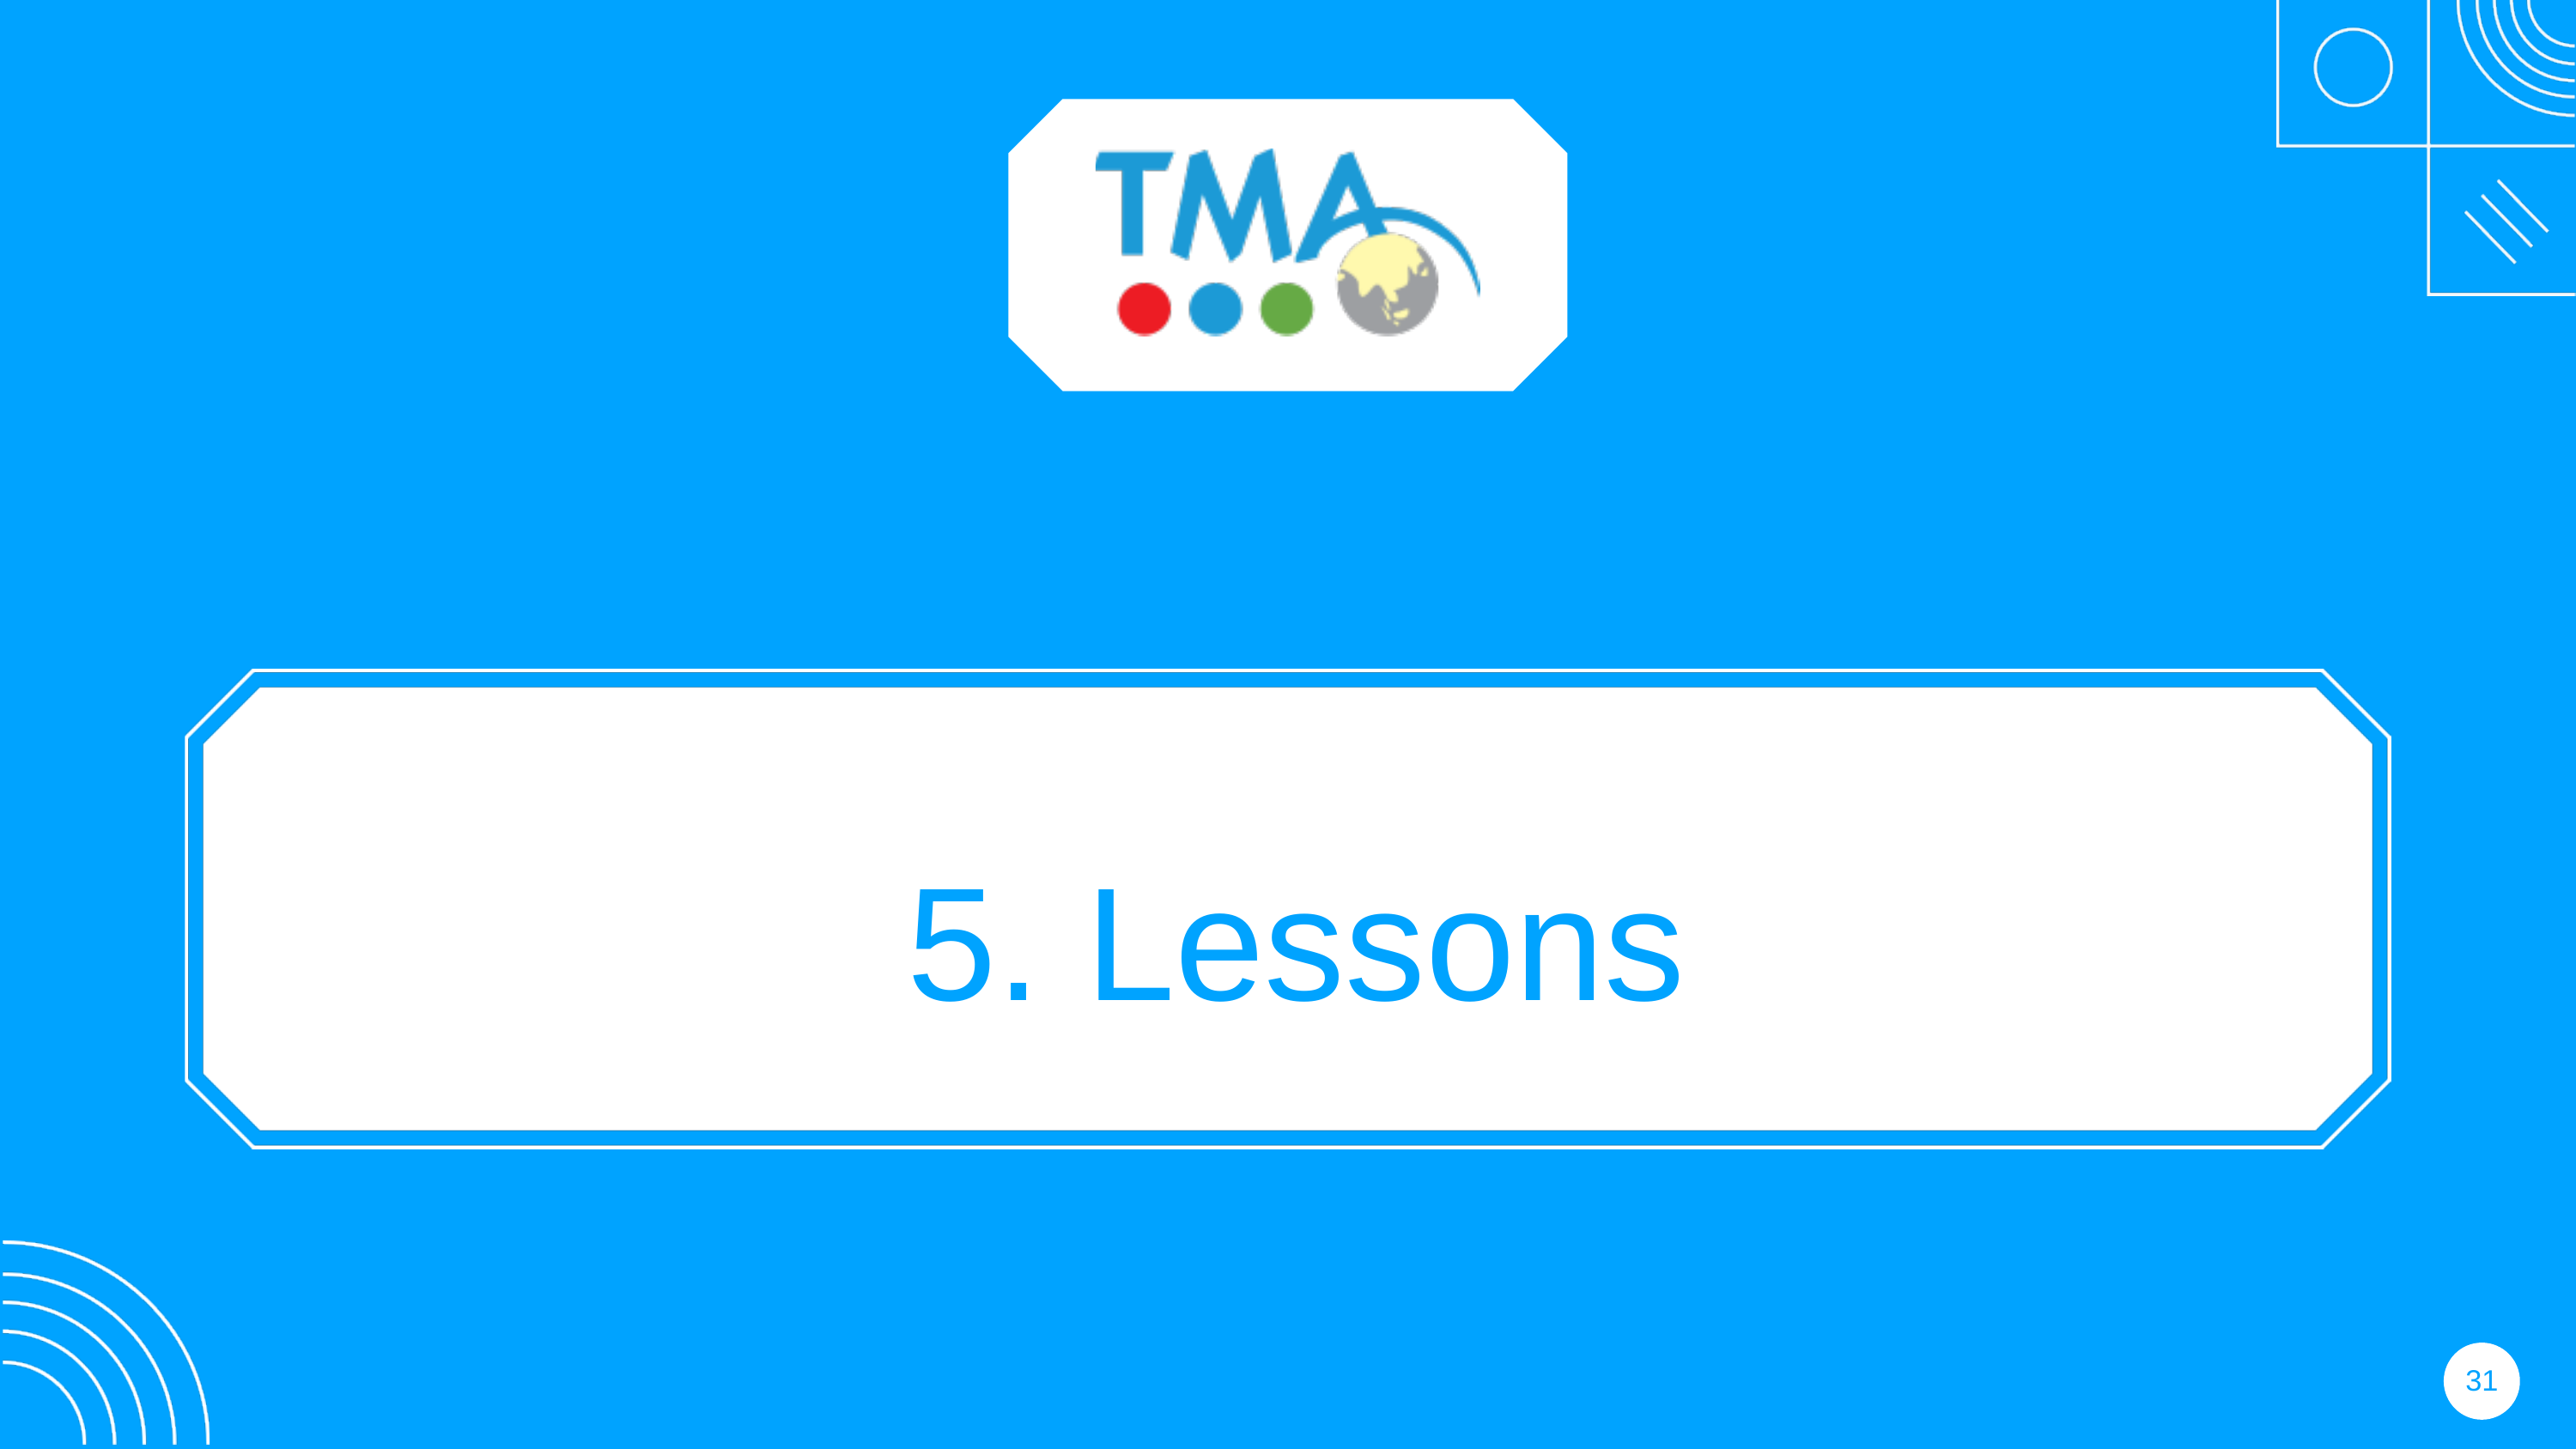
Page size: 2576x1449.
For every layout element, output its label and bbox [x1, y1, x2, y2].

text_box [1008, 99, 1568, 391]
text_box [185, 669, 2391, 1149]
text_box [2443, 1342, 2521, 1421]
text_box [2276, 0, 2576, 296]
text_box [3, 1240, 210, 1445]
text_box [330, 777, 2263, 1040]
